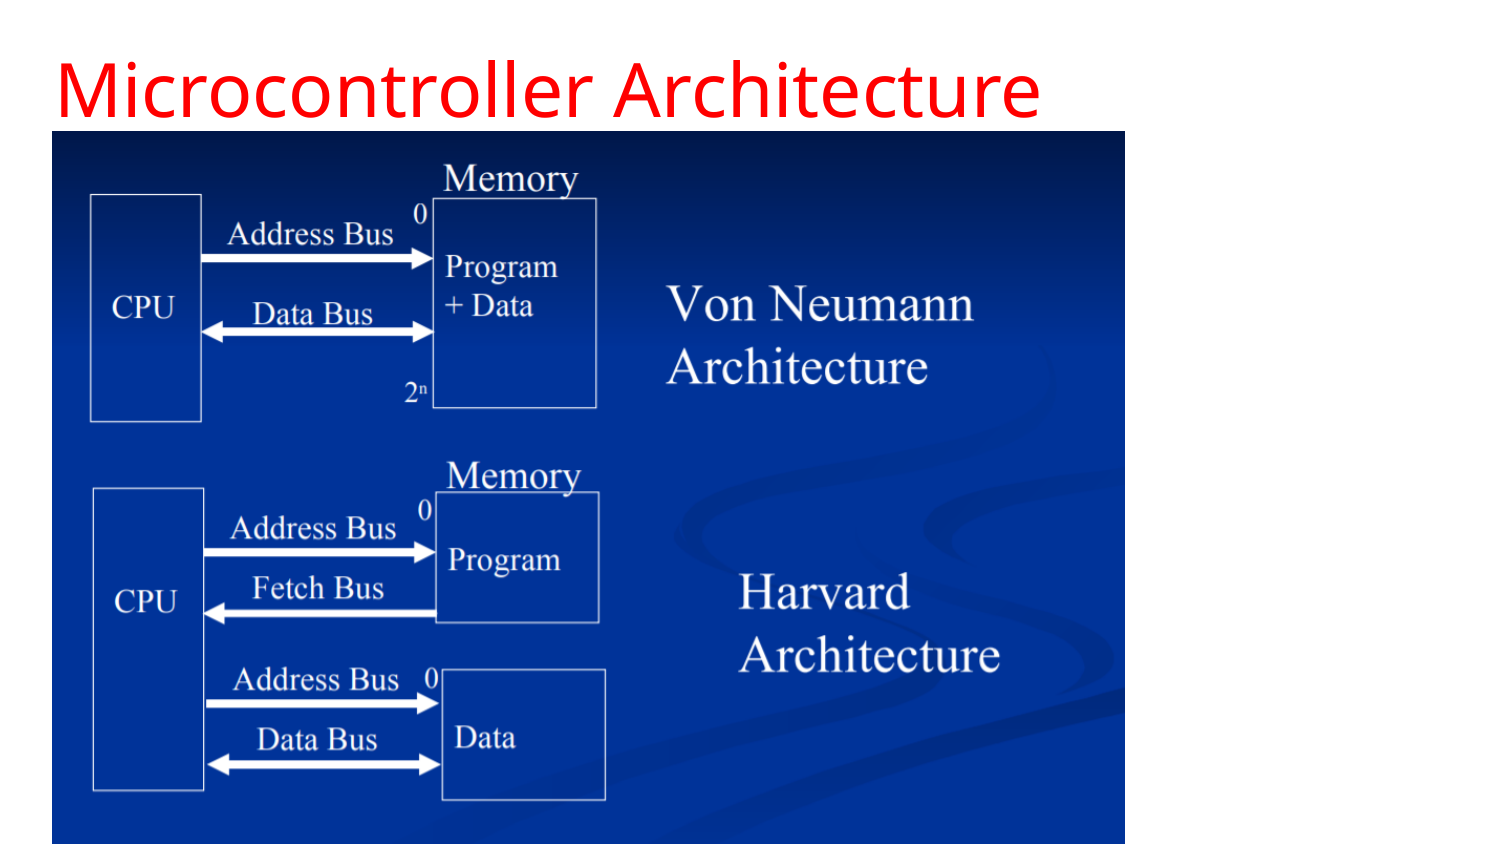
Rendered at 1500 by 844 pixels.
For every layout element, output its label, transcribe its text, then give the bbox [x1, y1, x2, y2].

title Microcontroller Architecture [39, 27, 1438, 122]
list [51, 131, 1126, 844]
